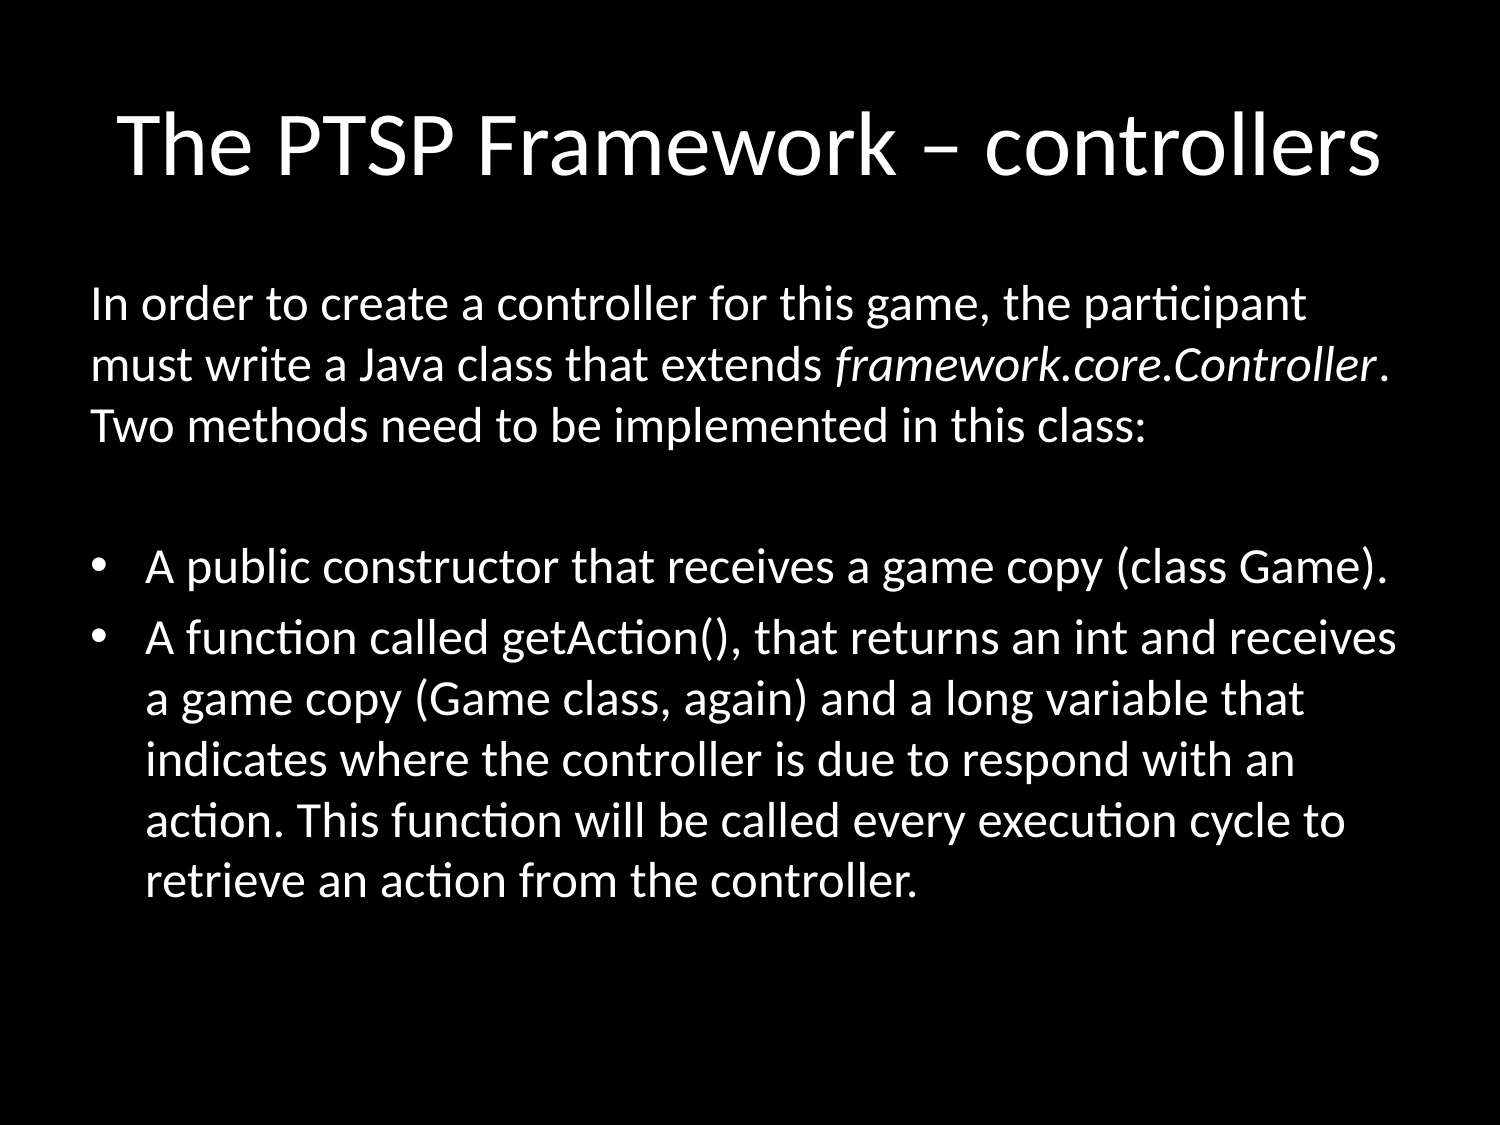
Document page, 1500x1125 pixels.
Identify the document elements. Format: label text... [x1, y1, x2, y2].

list In order to create a controller for this game, the participant must write a Java class that extends framework.core.Controller. Two methods need to be implemented in this class: A public constructor that receives a game copy (class Game). A function called getAction(), that returns an int and receives a game copy (Game class, again) and a long variable that indicates where the controller is due to respond with an action. This function will be called every execution cycle to retrieve an action from the controller. [75, 262, 1425, 1005]
title The PTSP Framework – controllers [75, 45, 1425, 233]
